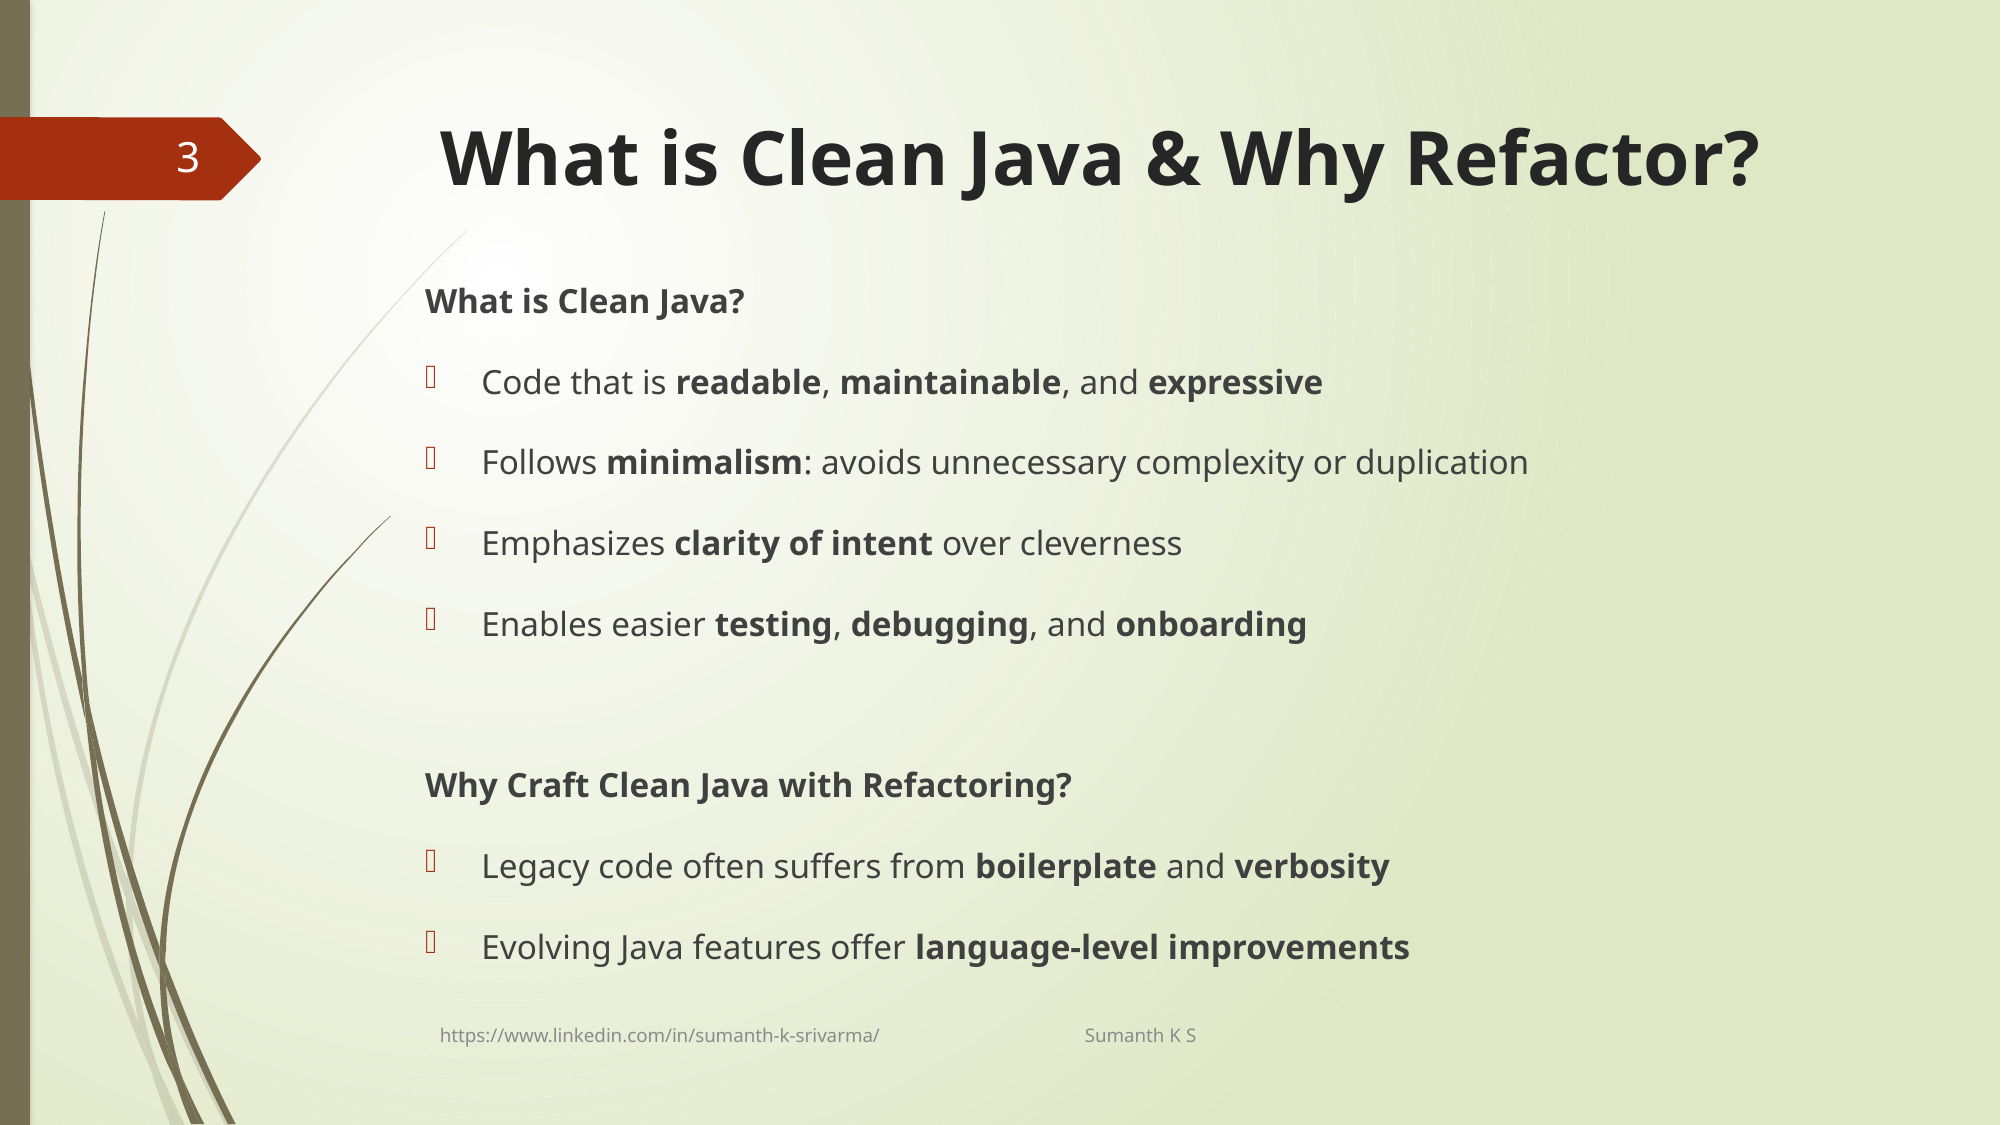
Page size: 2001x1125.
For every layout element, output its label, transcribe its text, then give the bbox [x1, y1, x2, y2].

title What is Clean Java & Why Refactor? [425, 102, 1888, 313]
slide_number 3 [87, 129, 216, 190]
footer https://www.linkedin.com/in/sumanth-k-srivarma/ Sumanth K S [424, 1006, 1675, 1067]
list What is Clean Java? Code that is readable, maintainable, and expressive Follows minimalism: avoids unnecessary complexity or duplication Emphasizes clarity of intent over cleverness Enables easier testing, debugging, and onboarding Why Craft Clean Java with Refactoring? Legacy code often suffers from boilerplate and verbosity Evolving Java features offer language-level improvements [410, 252, 1873, 873]
